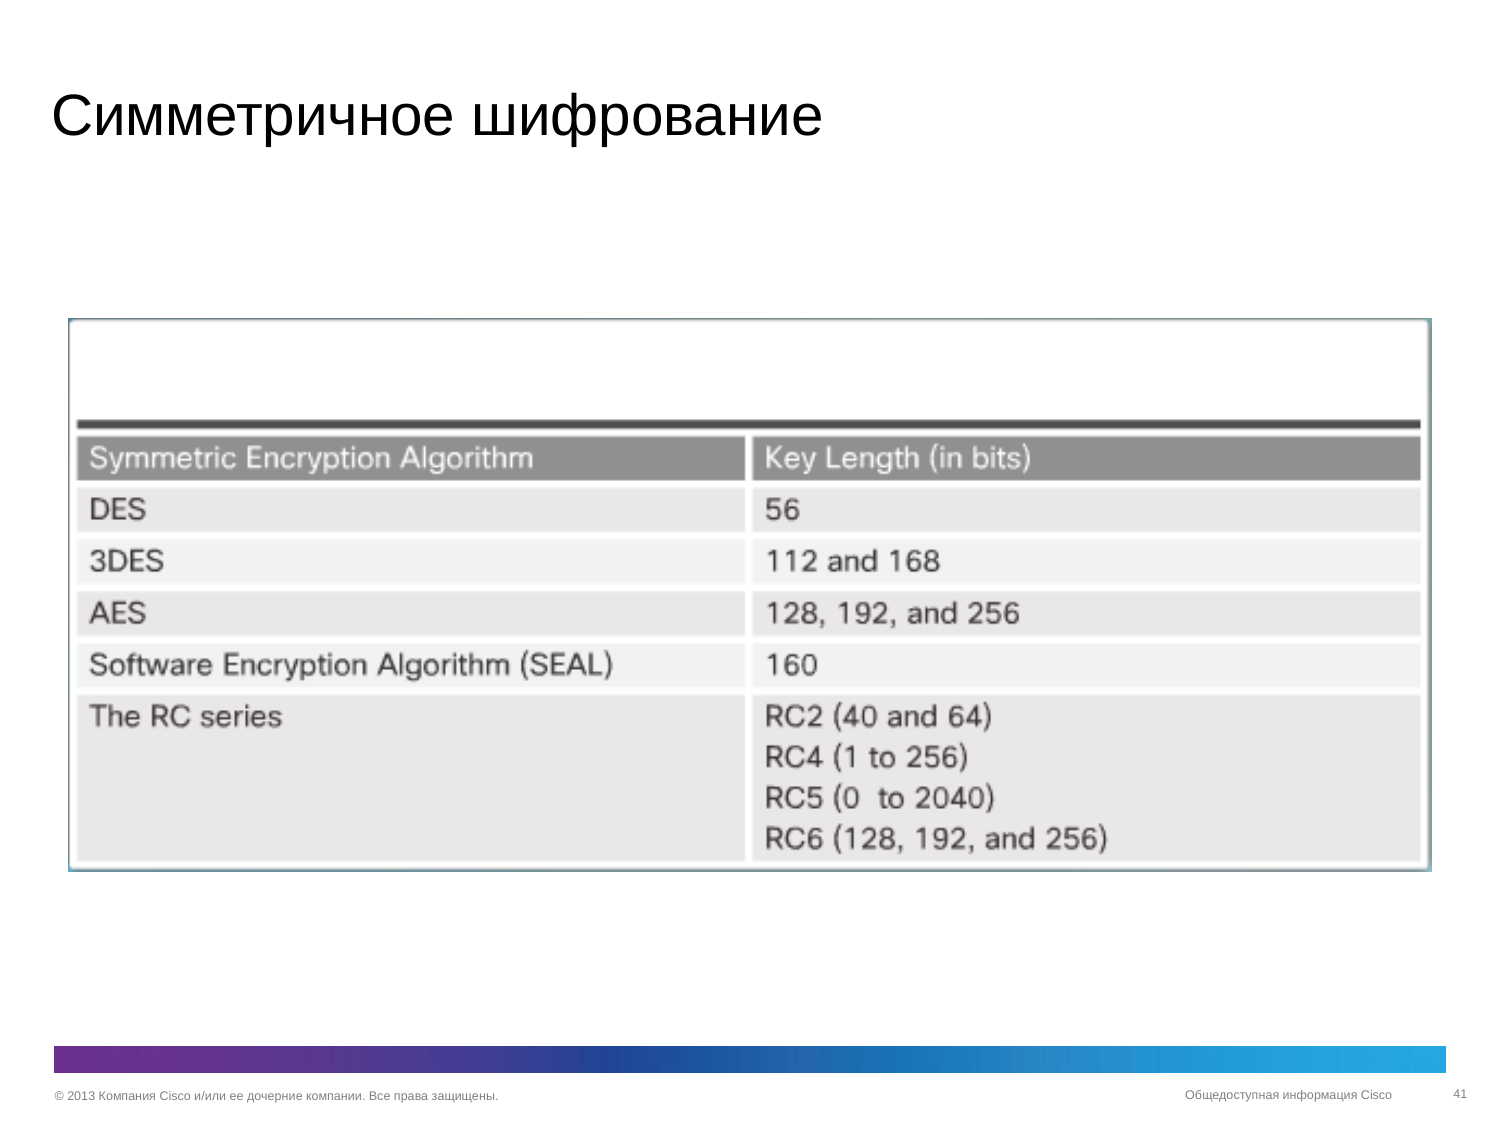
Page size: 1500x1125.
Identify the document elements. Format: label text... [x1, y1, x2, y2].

picture [68, 317, 1432, 872]
picture [54, 1046, 1446, 1073]
title Симметричное шифрование [37, 17, 1447, 155]
